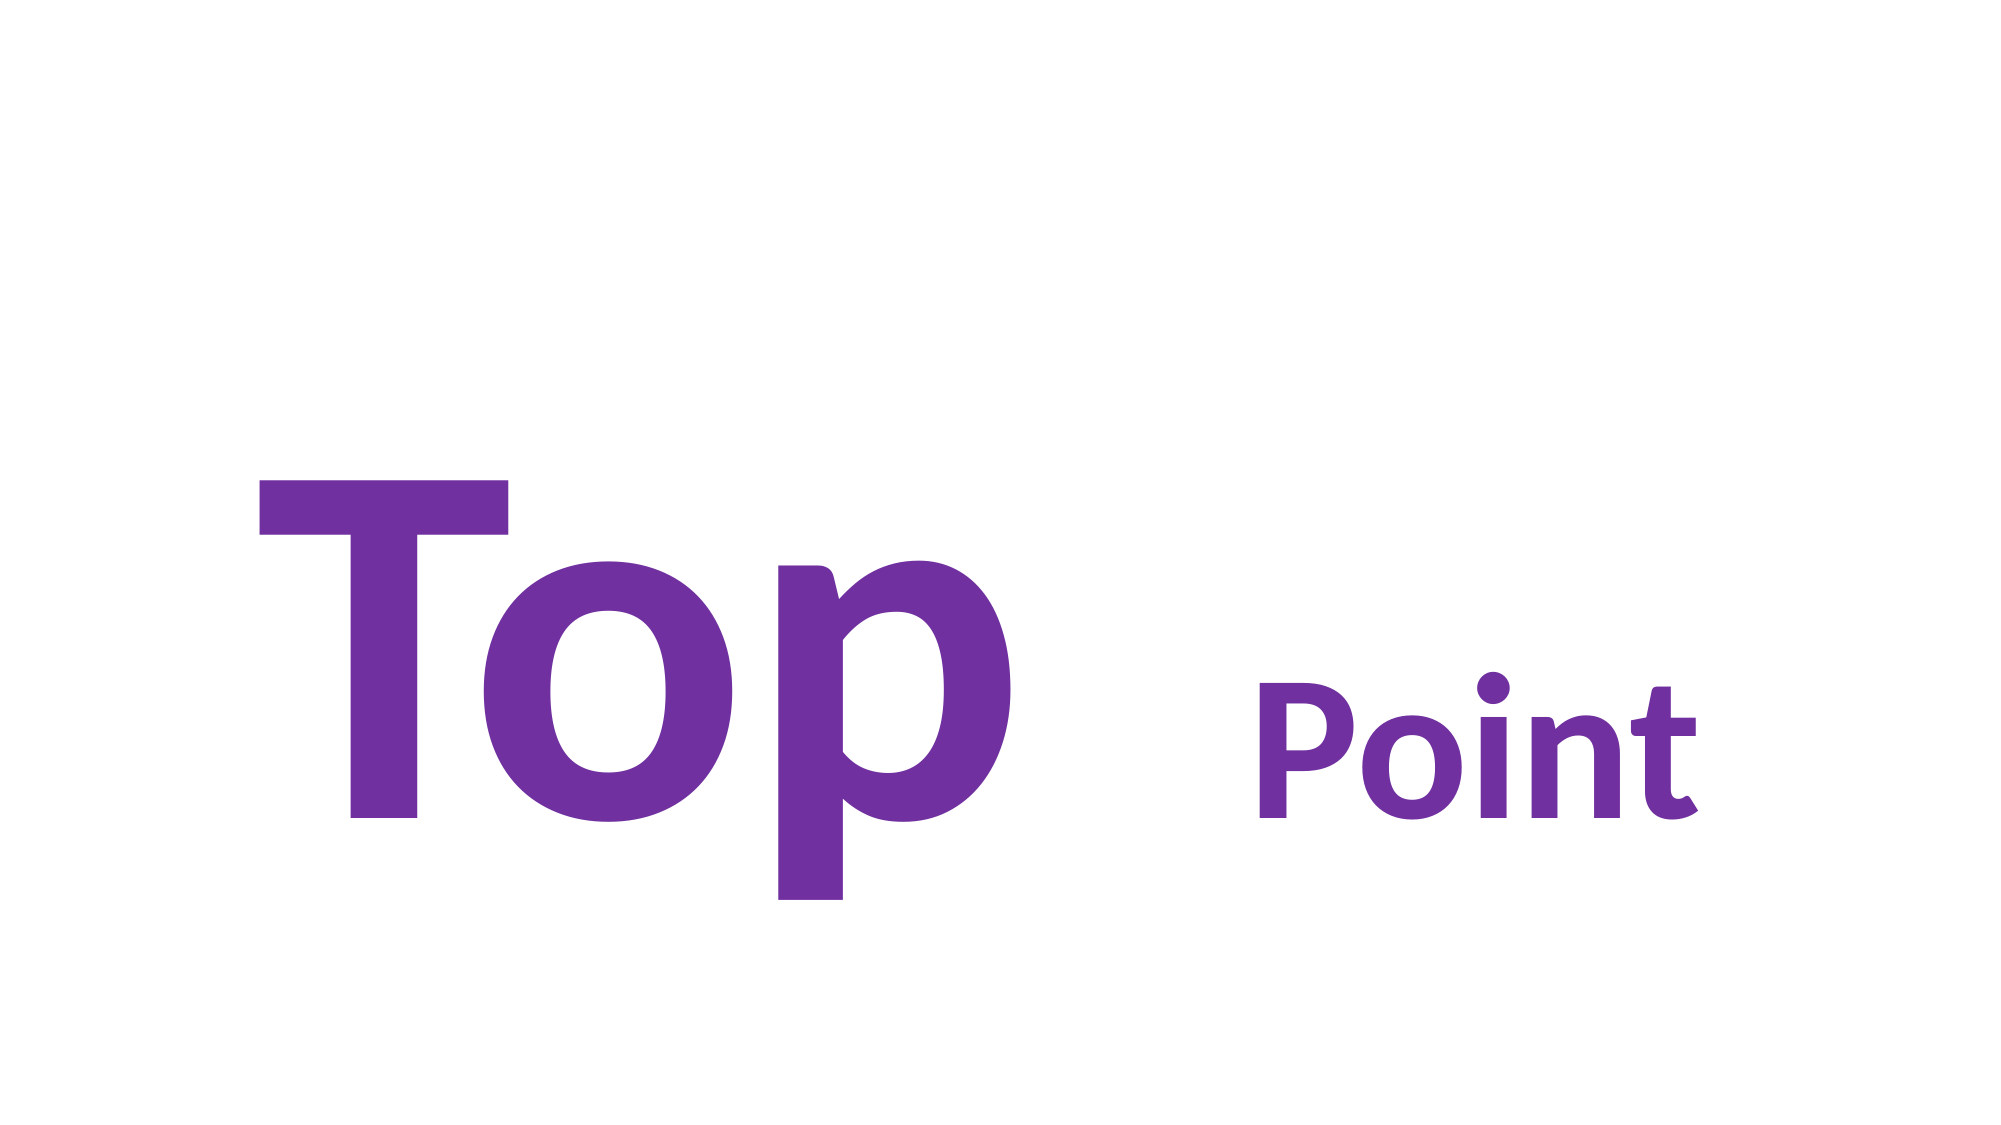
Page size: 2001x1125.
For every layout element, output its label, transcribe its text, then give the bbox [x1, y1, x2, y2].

text_box Top Point [197, 69, 1760, 1125]
